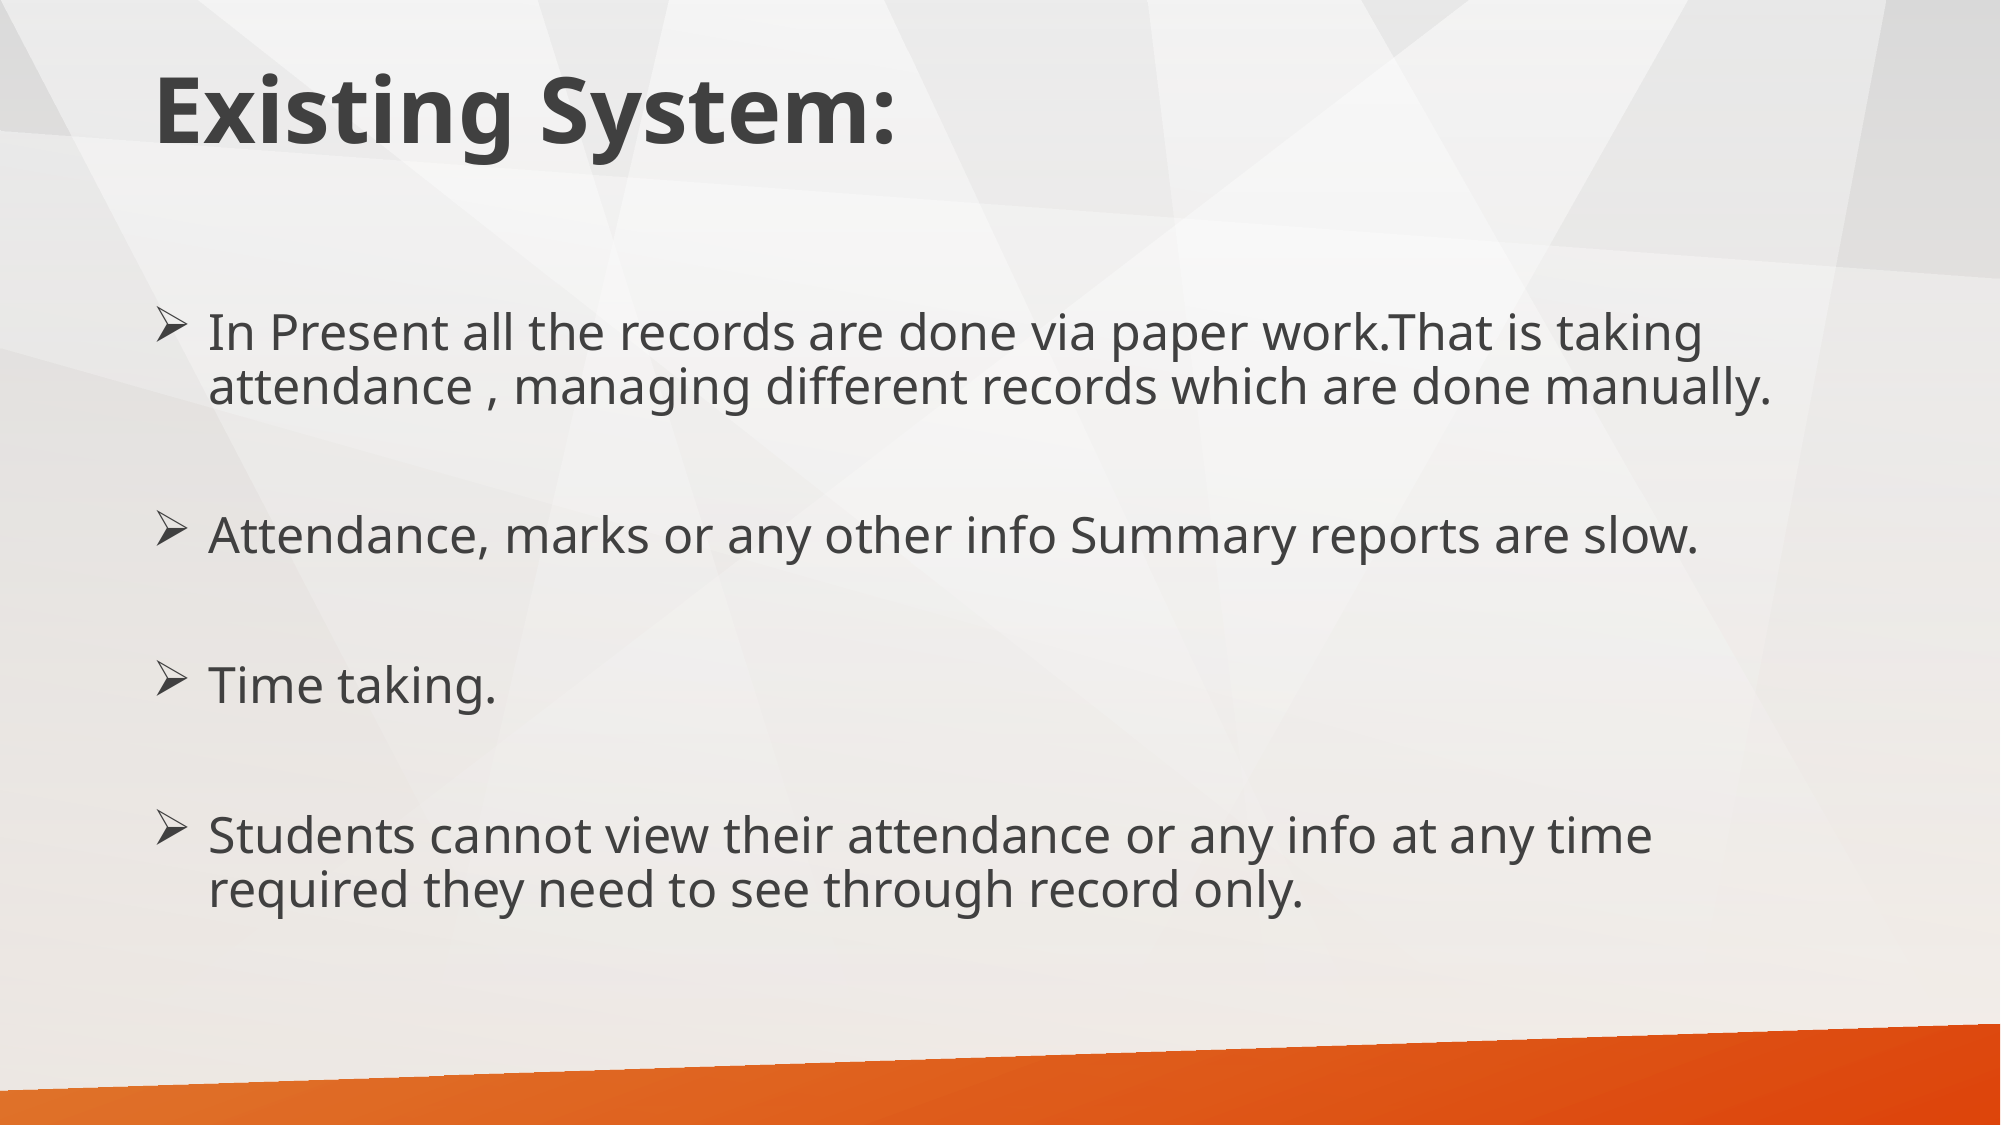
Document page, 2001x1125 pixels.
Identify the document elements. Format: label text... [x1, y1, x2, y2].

title Existing System: [137, 59, 1863, 278]
list In Present all the records are done via paper work.That is taking attendance , managing different records which are done manually. Attendance, marks or any other info Summary reports are slow. Time taking. Students cannot view their attendance or any info at any time required they need to see through record only. [137, 299, 1863, 1014]
